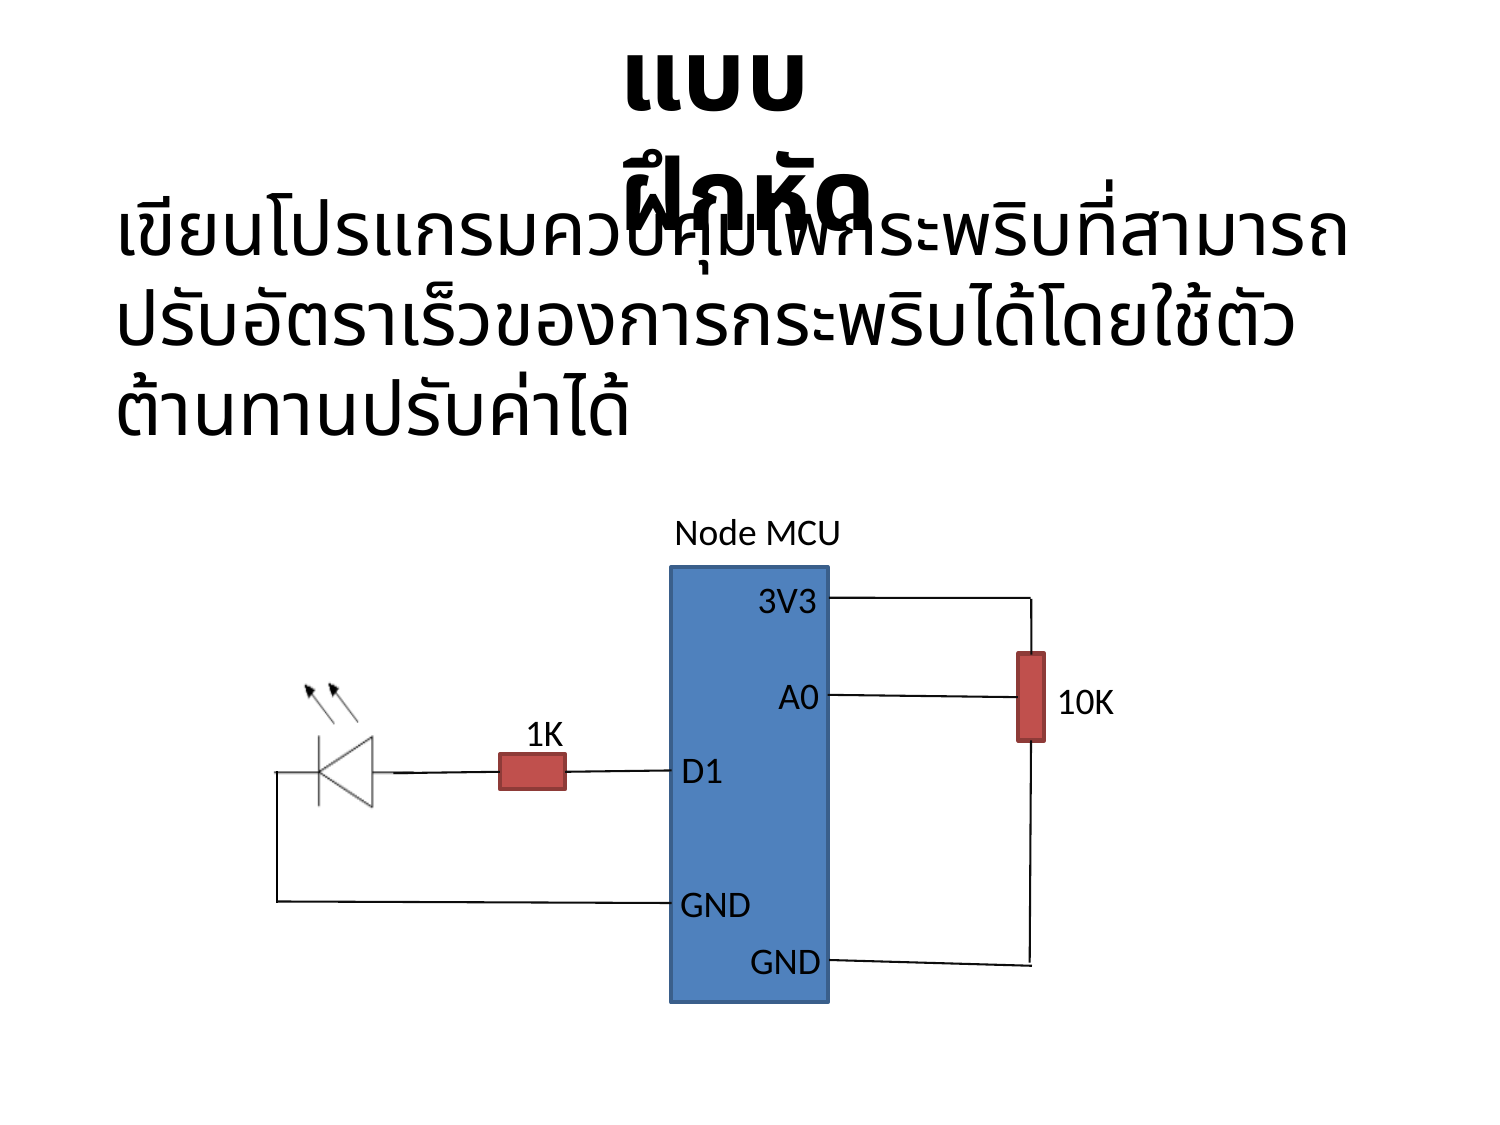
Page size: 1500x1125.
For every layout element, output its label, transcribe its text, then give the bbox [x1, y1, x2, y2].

text_box เขียนโปรแกรมควบคุมไฟกระพริบที่สามารถปรับอัตราเร็วของการกระพริบได้โดยใช้ตัวต้านทานปรับค่าได้ [99, 172, 1408, 458]
text_box แบบฝึกหัด [604, 3, 967, 172]
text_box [273, 566, 1130, 1003]
text_box Node MCU [659, 500, 857, 561]
